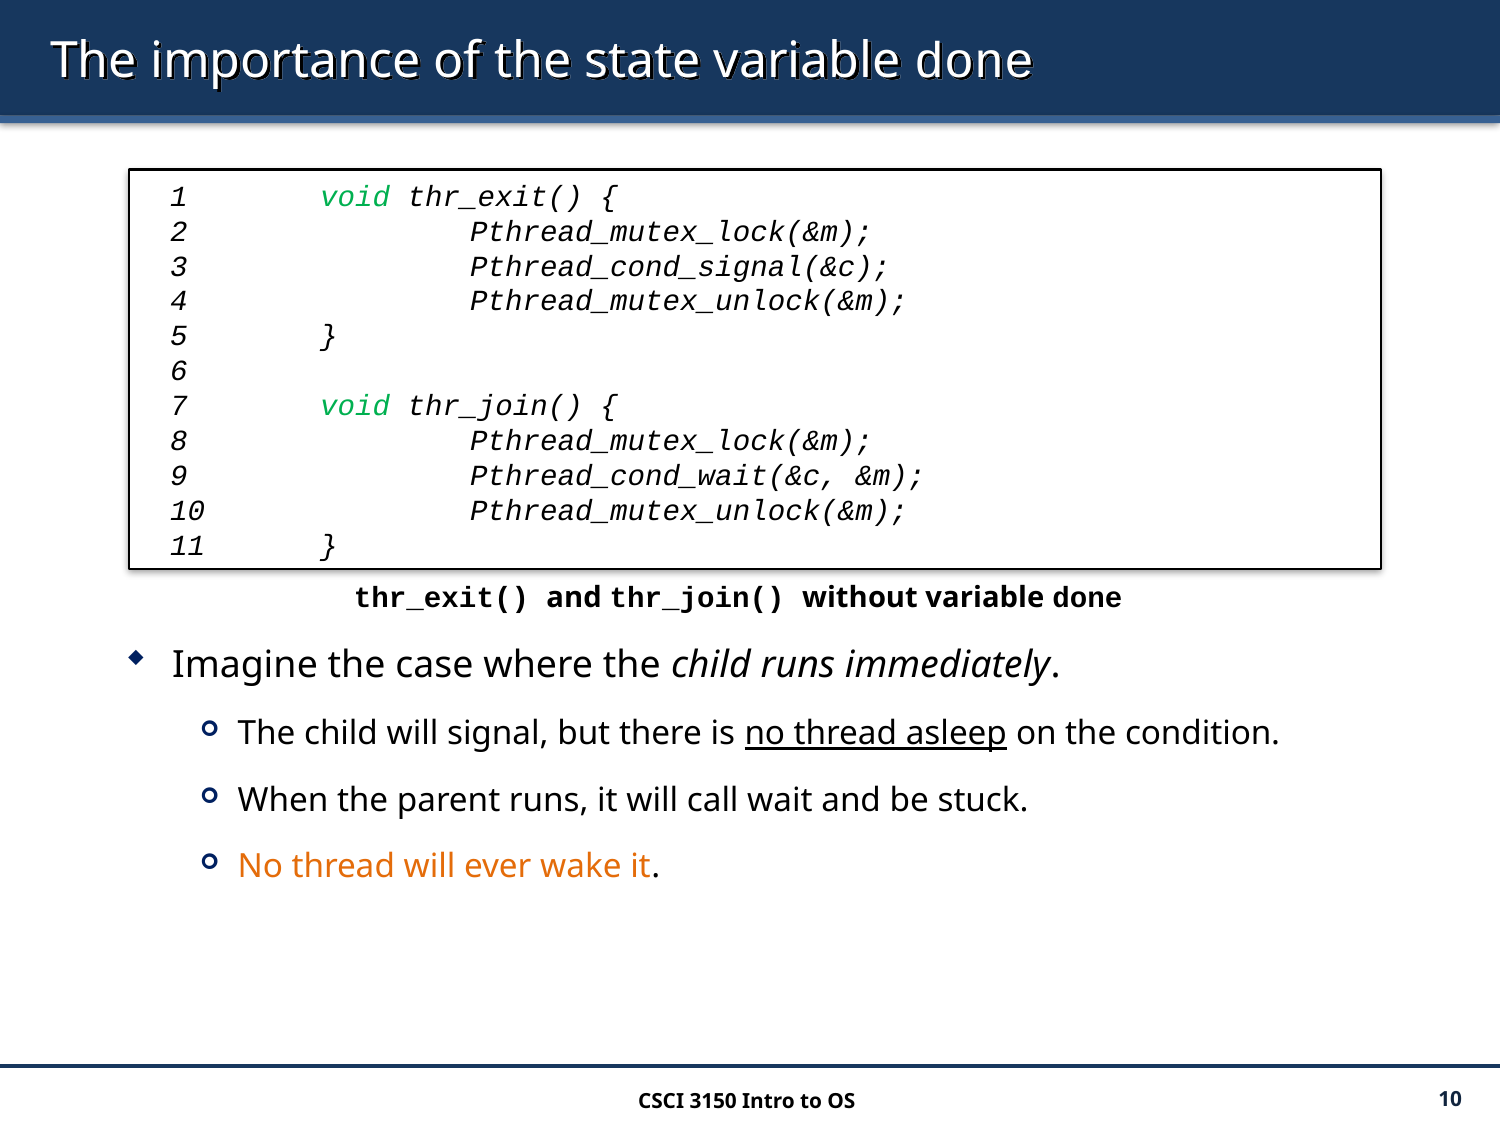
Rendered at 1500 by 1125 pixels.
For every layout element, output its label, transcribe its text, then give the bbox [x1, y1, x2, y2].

title The importance of the state variable done [34, 8, 1477, 106]
footer CSCI 3150 Intro to OS [497, 1079, 997, 1117]
text_box 1 void thr_exit() { 2 Pthread_mutex_lock(&m); 3 Pthread_cond_signal(&c); 4 Pthread_mutex_unlock(&m); 5 } 6 7 void thr_join() { 8 Pthread_mutex_lock(&m); 9 Pthread_cond_wait(&c, &m); 10 Pthread_mutex_unlock(&m); 11 } [126, 166, 1384, 572]
slide_number 10 [1306, 1081, 1483, 1118]
text_box thr_exit() and thr_join() without variable done [171, 571, 1306, 621]
list Imagine the case where the child runs immediately. The child will signal, but there is no thread asleep on the condition. When the parent runs, it will call wait and be stuck. No thread will ever wake it. [34, 144, 1477, 1048]
